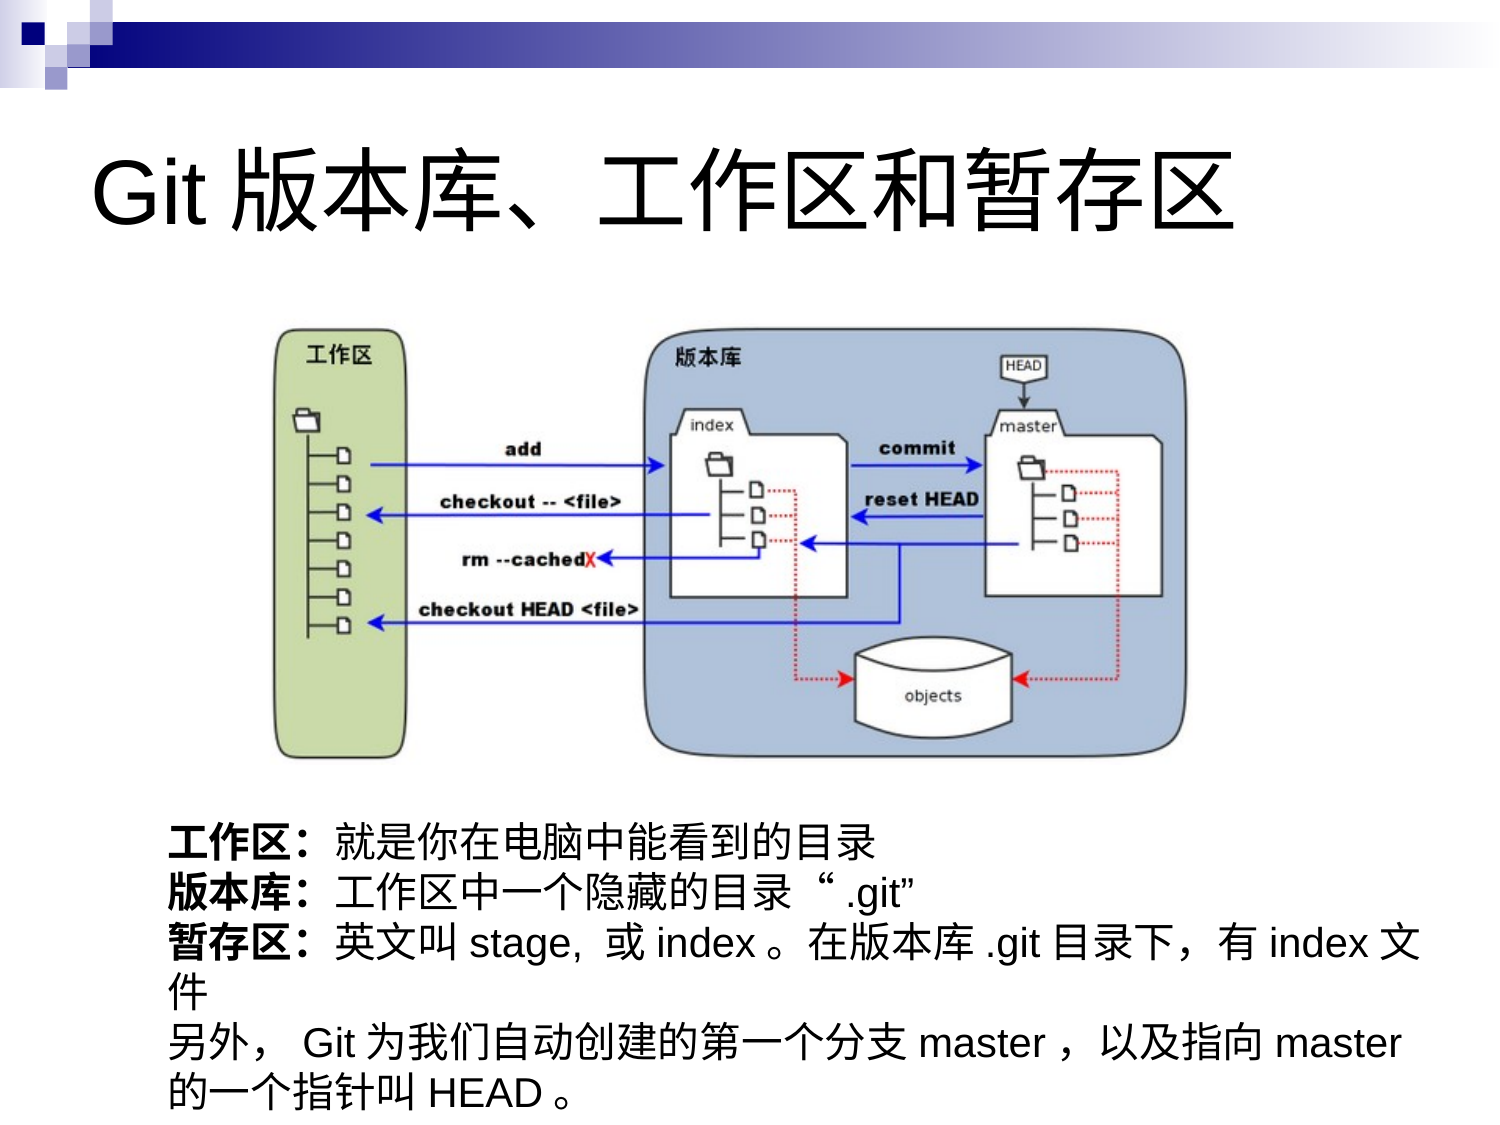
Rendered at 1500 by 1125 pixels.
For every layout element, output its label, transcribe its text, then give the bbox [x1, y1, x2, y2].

title Git版本库、工作区和暂存区 [74, 74, 1426, 301]
text_box 工作区：就是你在电脑中能看到的目录 版本库：工作区中一个隐藏的目录“.git” 暂存区：英文叫stage, 或index。在版本库.git目录下，有index文件 另外，Git为我们自动创建的第一个分支master，以及指向master的一个指针叫HEAD。 [152, 808, 1442, 1124]
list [269, 316, 1194, 766]
